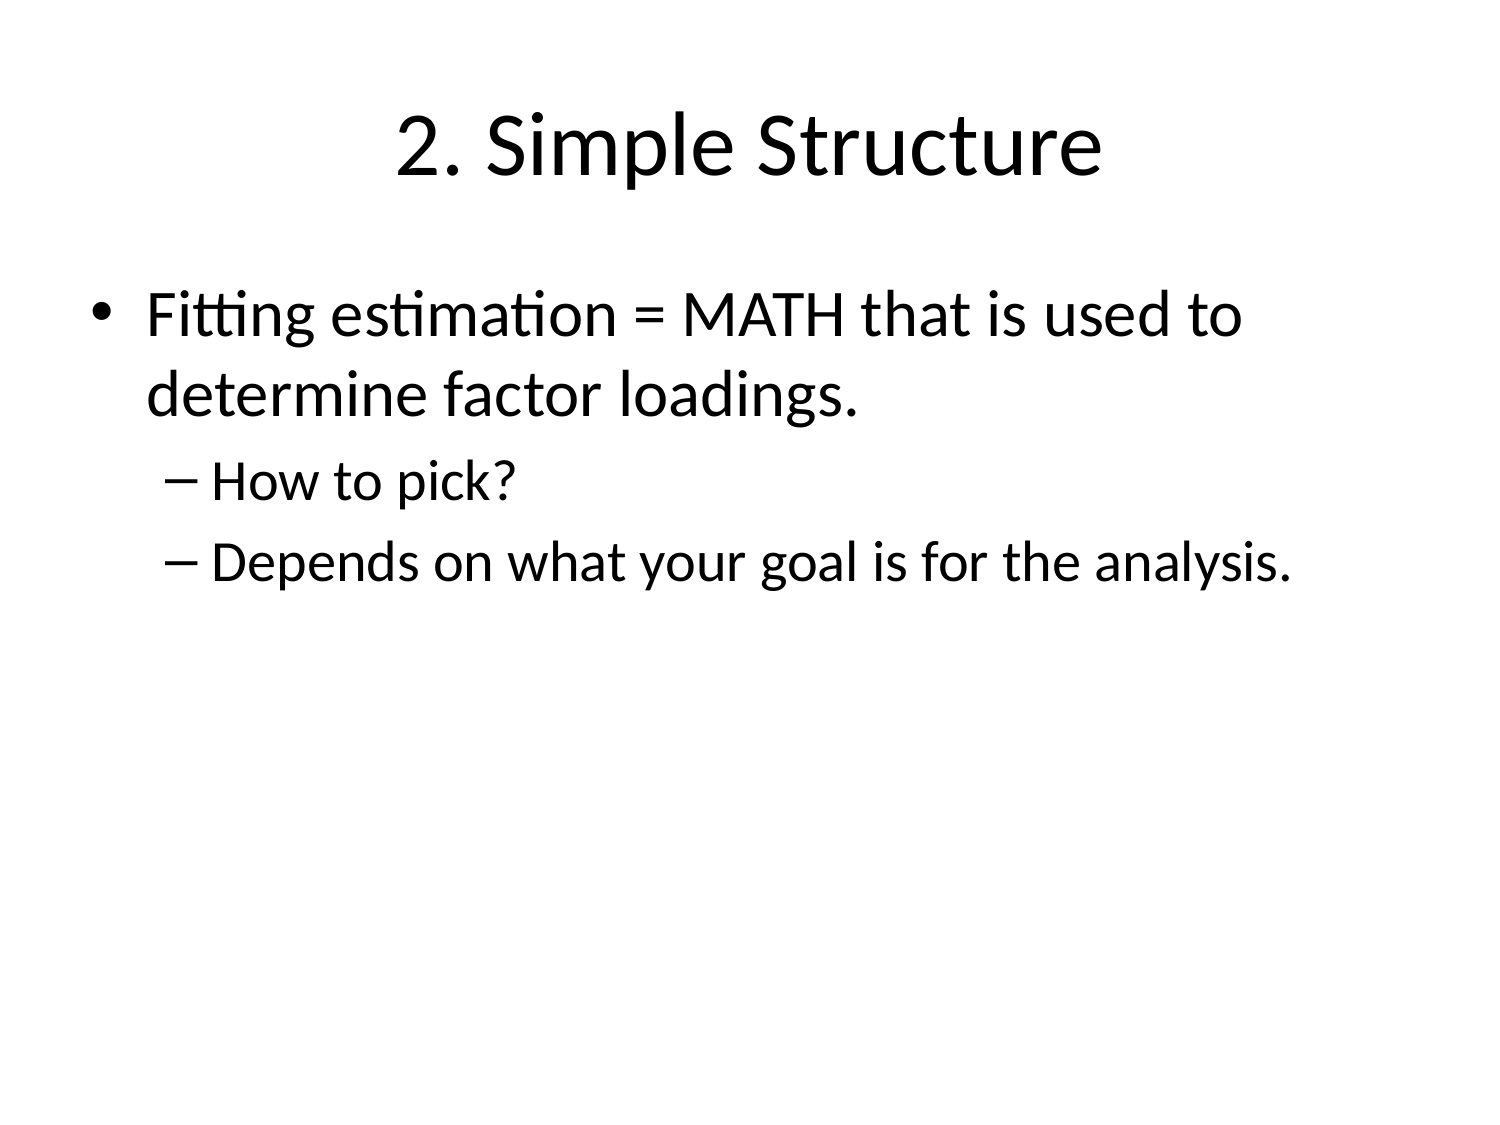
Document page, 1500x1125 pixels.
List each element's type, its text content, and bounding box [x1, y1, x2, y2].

title 2. Simple Structure [75, 45, 1425, 233]
list Fitting estimation = MATH that is used to determine factor loadings. How to pick? Depends on what your goal is for the analysis. [75, 262, 1425, 1005]
